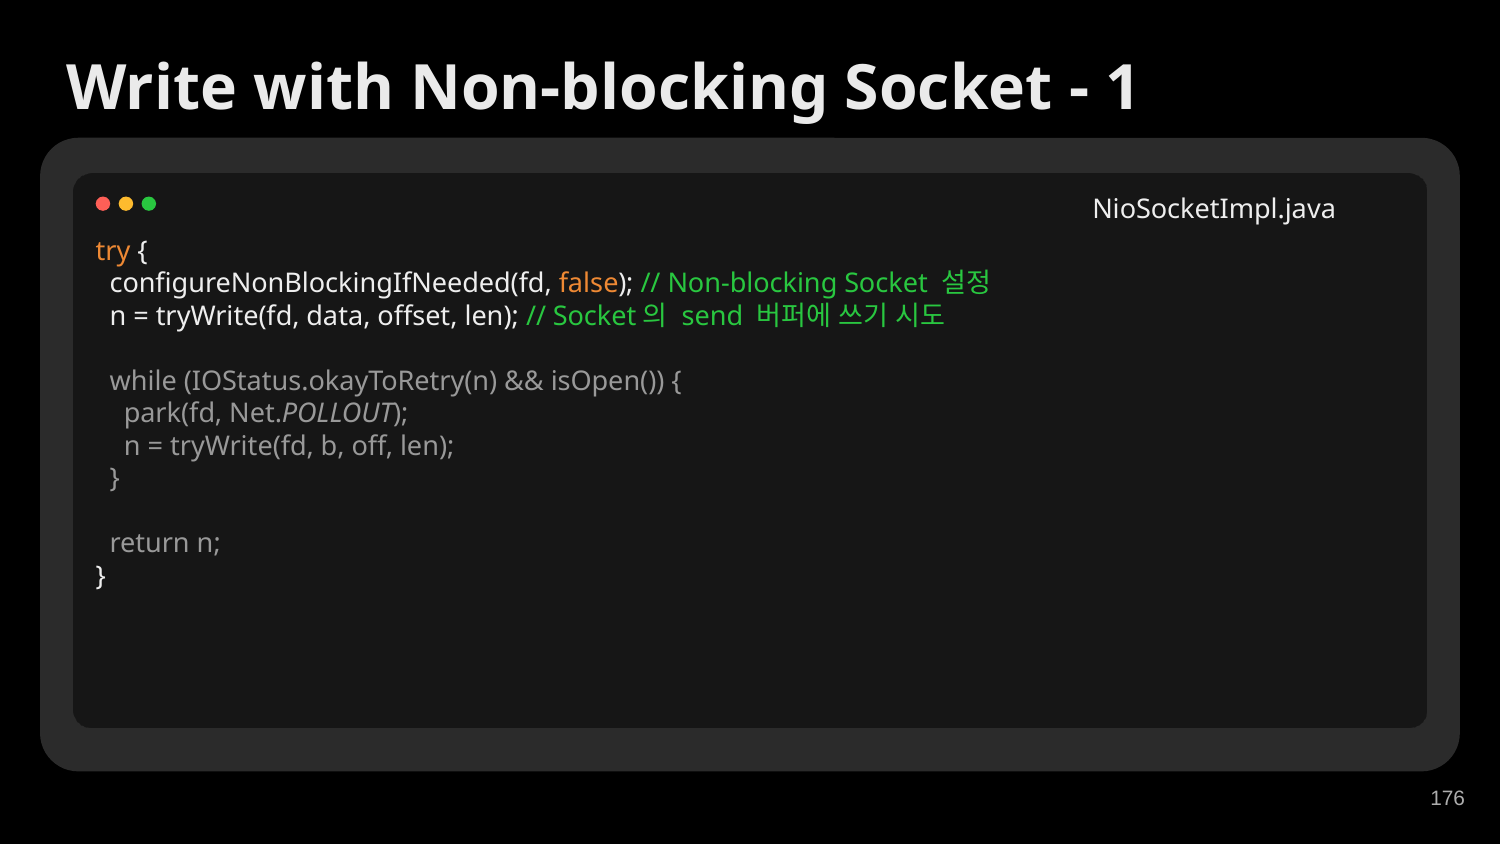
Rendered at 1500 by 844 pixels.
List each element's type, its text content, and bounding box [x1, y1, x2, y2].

picture [73, 173, 1427, 728]
text_box [40, 138, 1460, 771]
slide_number ‹#› [1389, 764, 1480, 830]
text_box Write with Non-blocking Socket - 1 [51, 31, 1344, 149]
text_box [95, 196, 1416, 598]
